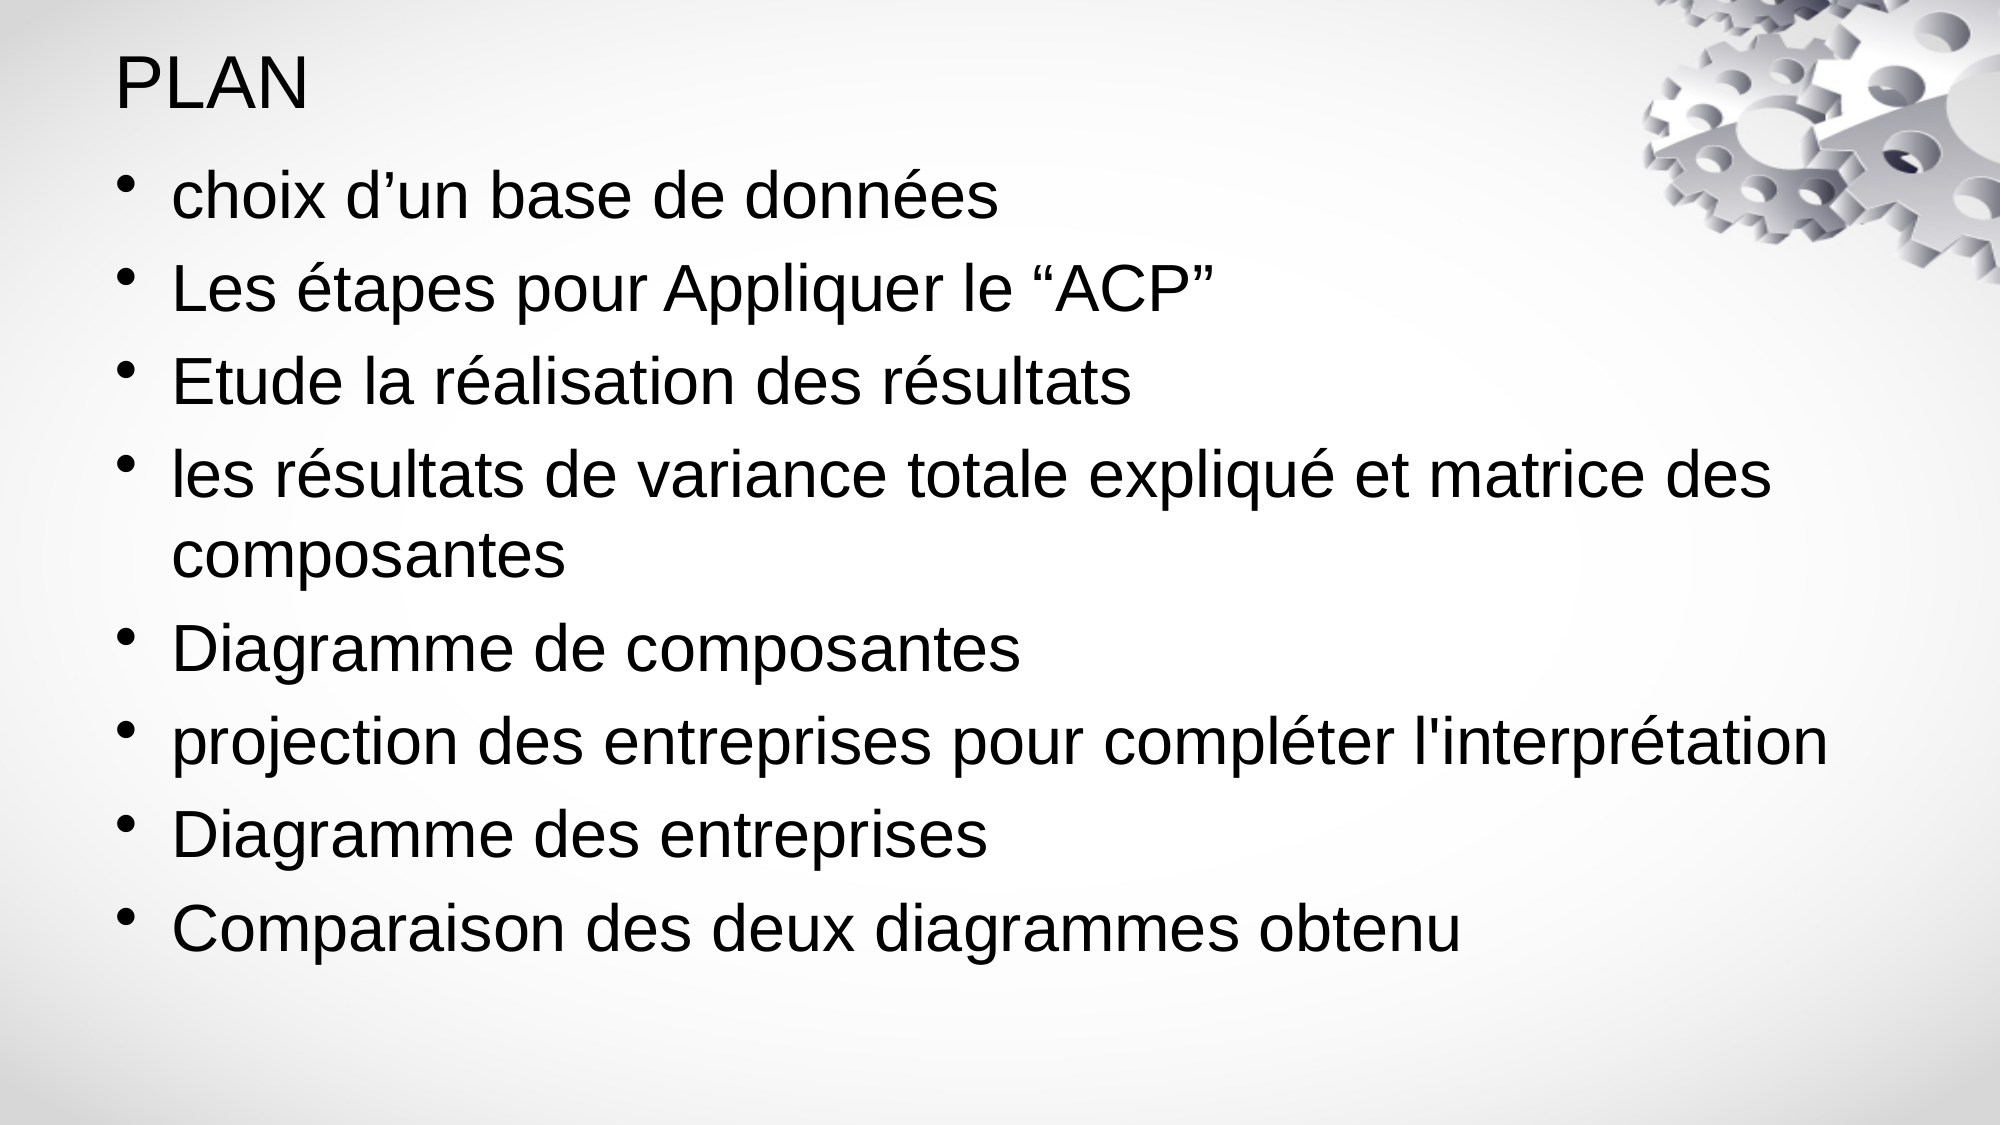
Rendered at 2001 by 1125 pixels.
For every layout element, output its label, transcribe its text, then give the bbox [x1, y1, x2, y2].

title PLAN [99, 30, 1901, 127]
list choix d’un base de données Les étapes pour Appliquer le “ACP” Etude la réalisation des résultats les résultats de variance totale expliqué et matrice des composantes Diagramme de composantes projection des entreprises pour compléter l'interprétation Diagramme des entreprises Comparaison des deux diagrammes obtenu [99, 143, 1901, 1081]
picture [0, 0, 2000, 1125]
